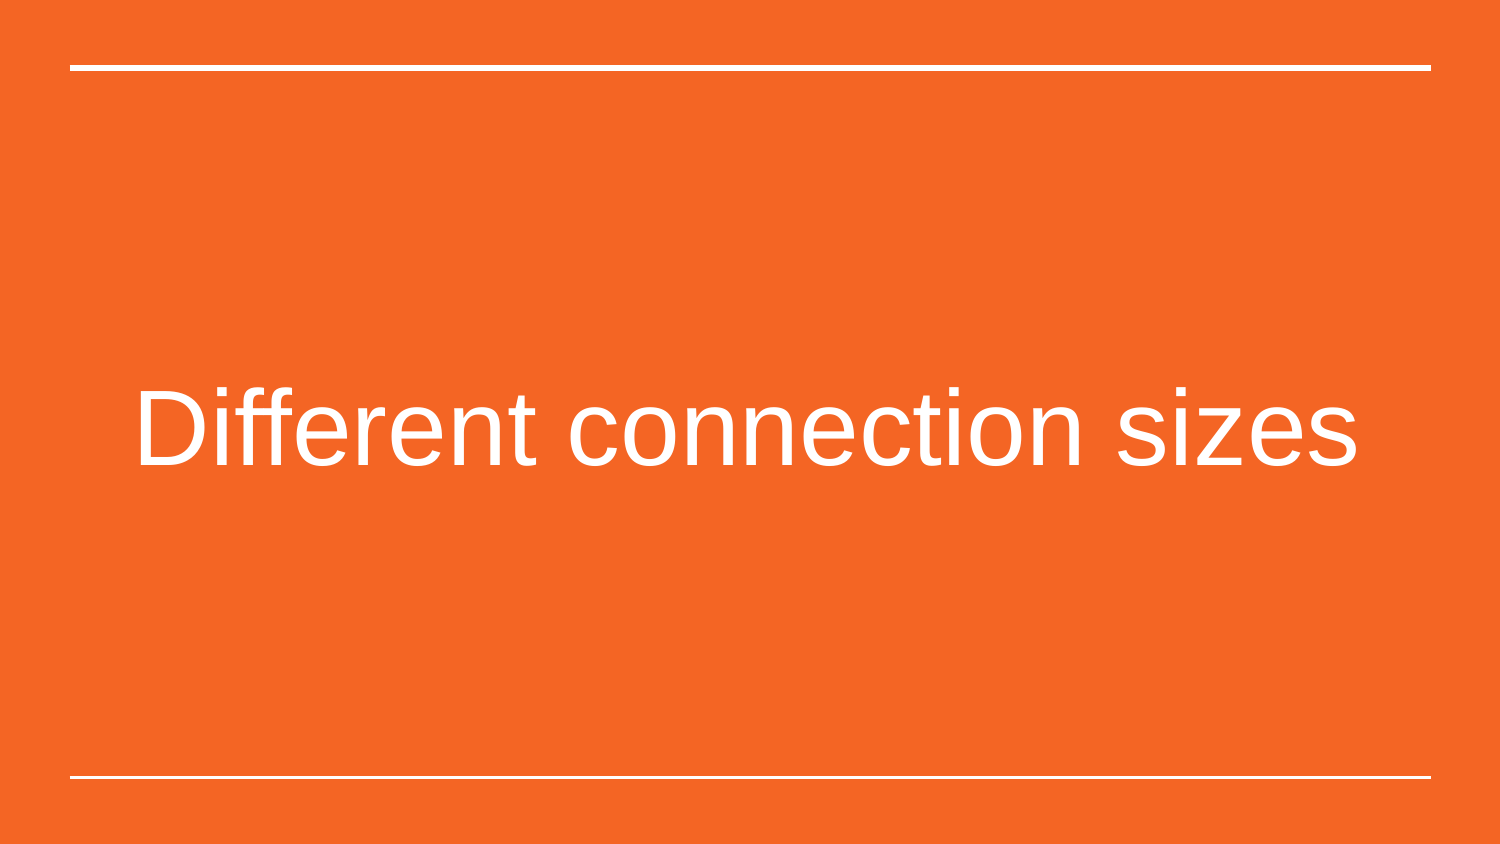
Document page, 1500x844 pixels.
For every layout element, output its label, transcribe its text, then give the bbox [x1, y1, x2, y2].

title Different connection sizes [66, 296, 1428, 550]
